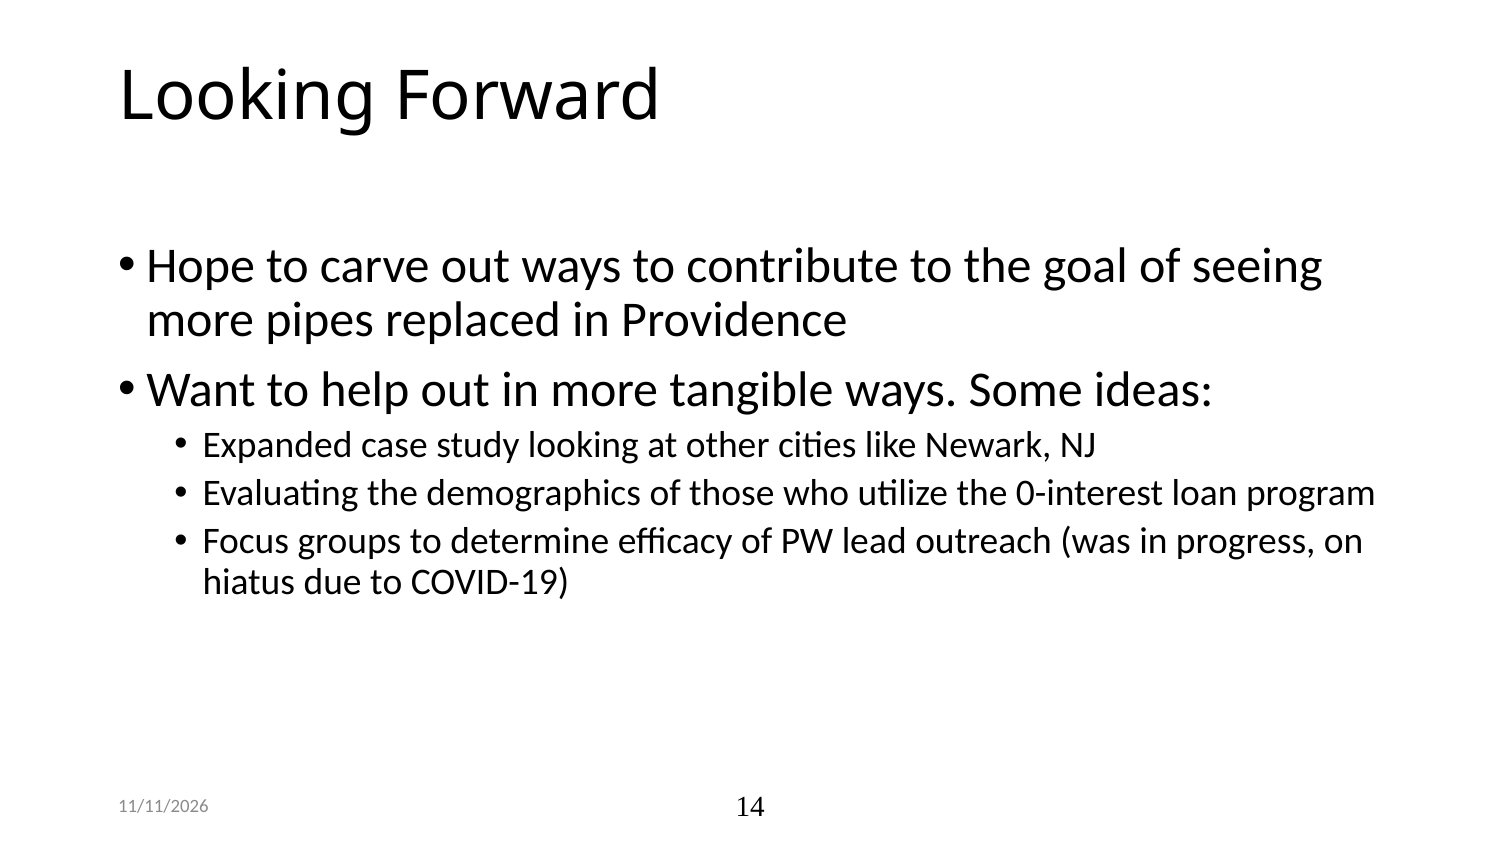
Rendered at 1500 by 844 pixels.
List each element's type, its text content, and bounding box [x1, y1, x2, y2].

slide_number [103, 782, 441, 827]
title Looking Forward [103, 44, 1397, 208]
list Hope to carve out ways to contribute to the goal of seeing more pipes replaced in Providence Want to help out in more tangible ways. Some ideas: Expanded case study looking at other cities like Newark, NJ Evaluating the demographics of those who utilize the 0-interest loan program Focus groups to determine efficacy of PW lead outreach (was in progress, on hiatus due to COVID-19) [103, 224, 1397, 760]
footer 14 [496, 782, 1004, 827]
